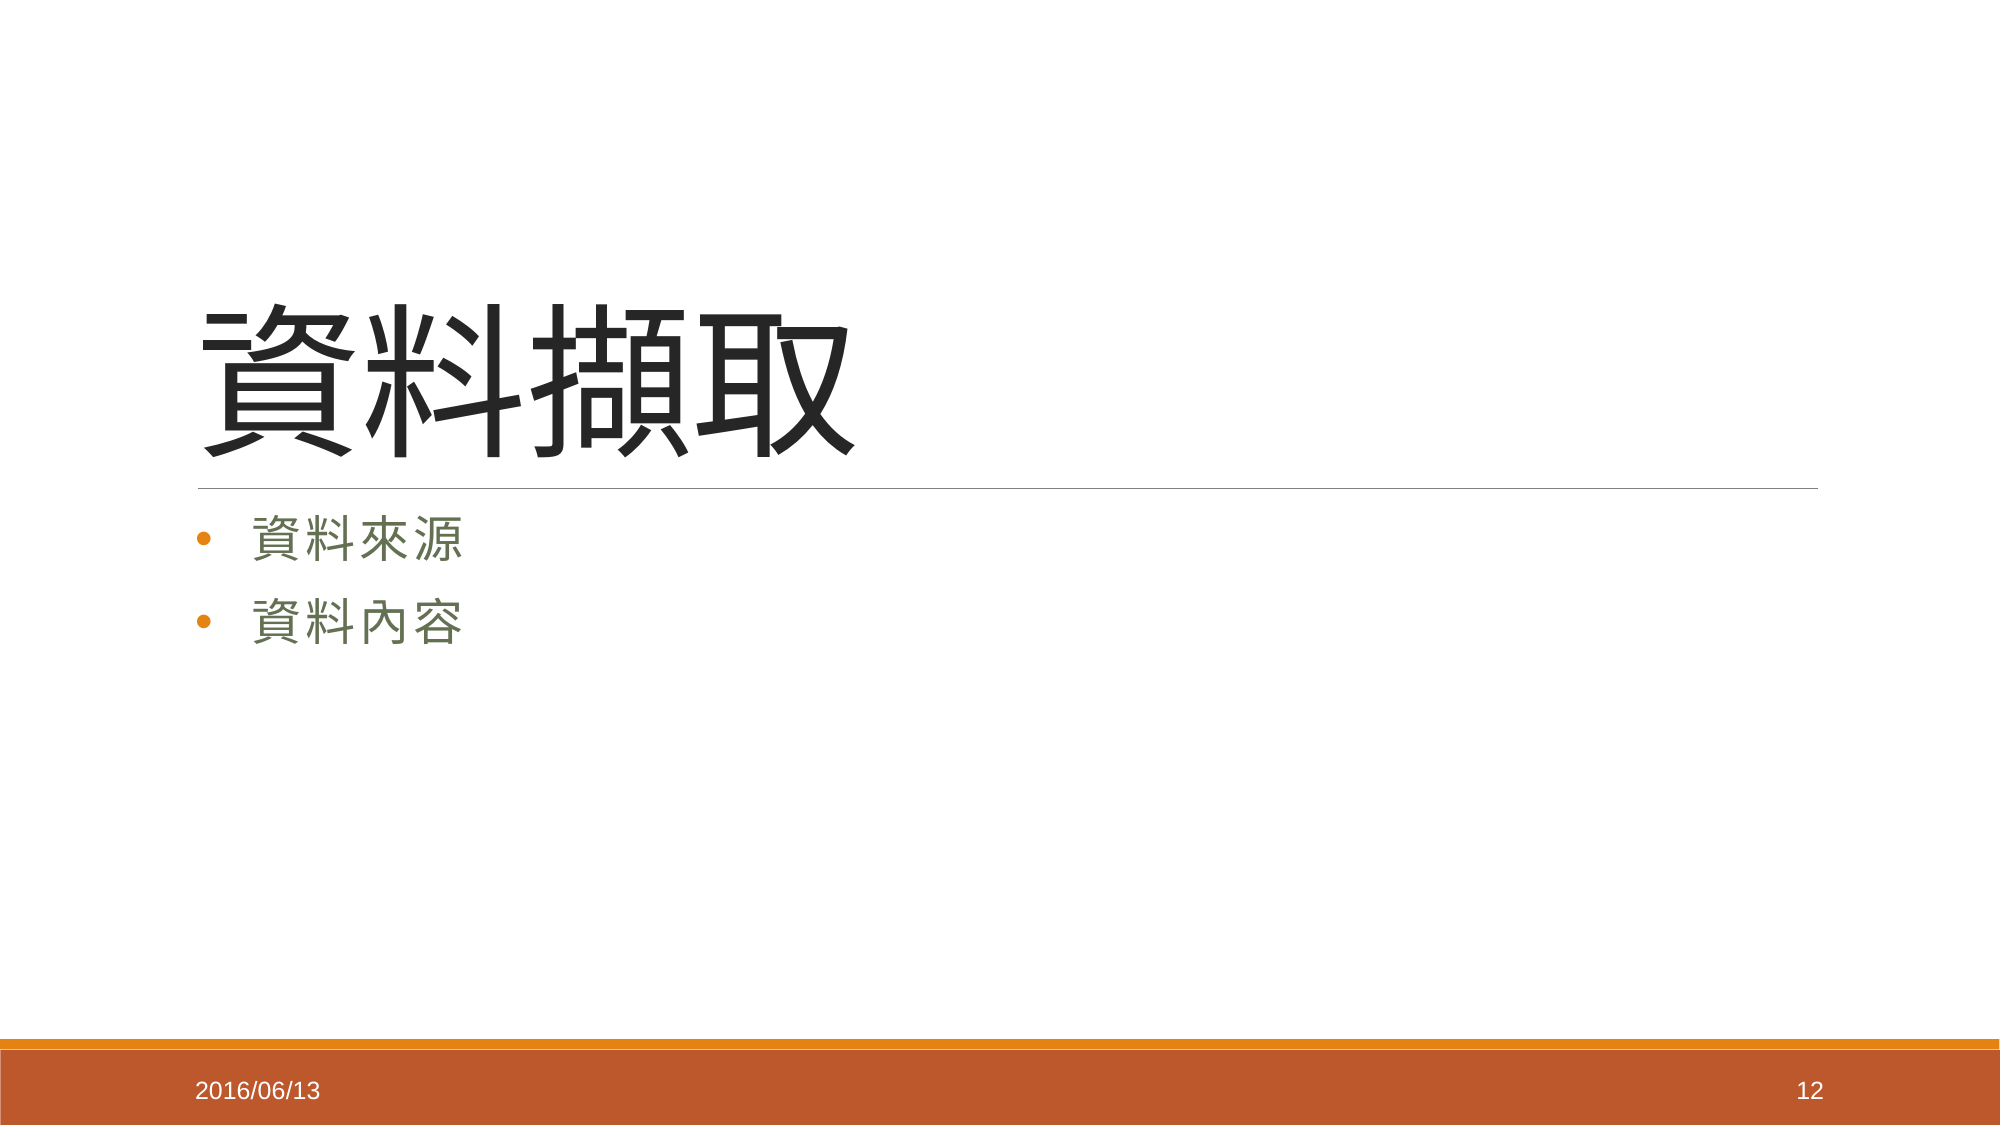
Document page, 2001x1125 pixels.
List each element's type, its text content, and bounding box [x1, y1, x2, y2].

list 資料來源 資料內容 [180, 506, 1830, 1008]
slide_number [180, 1059, 586, 1120]
title 資料擷取 [180, 107, 1830, 486]
slide_number 12 [1624, 1059, 1840, 1120]
